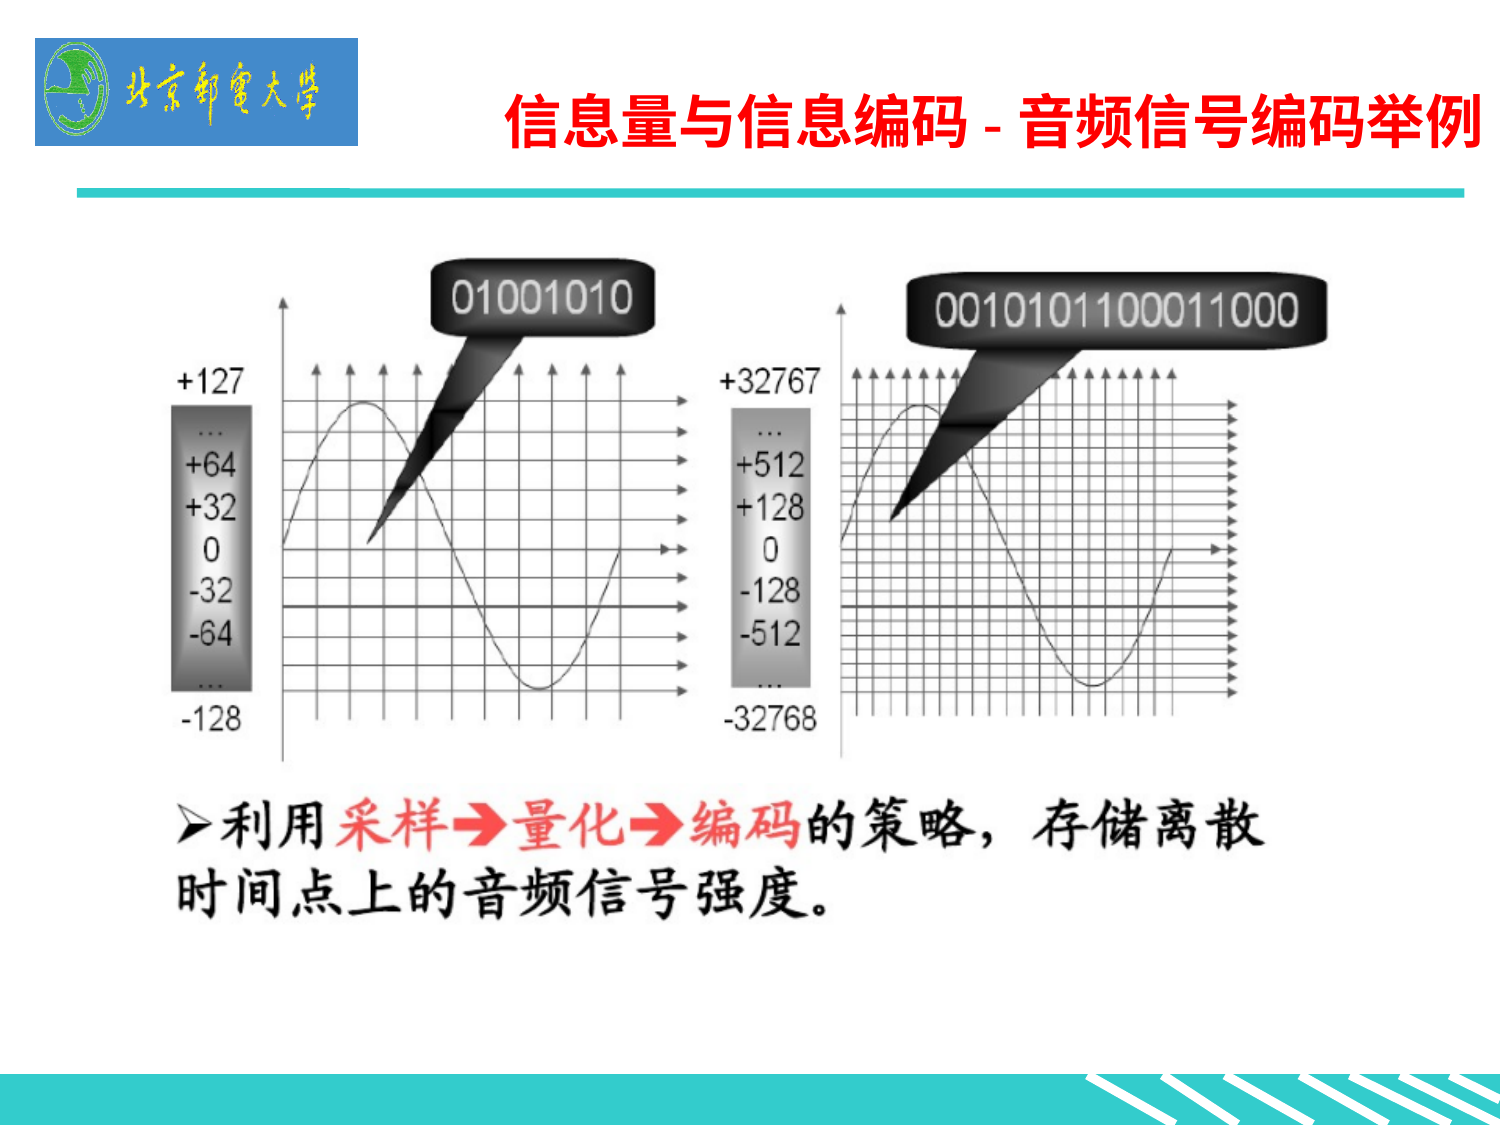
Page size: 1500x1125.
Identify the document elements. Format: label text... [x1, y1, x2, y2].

picture [61, 229, 1469, 929]
text_box 信息量与信息编码-音频信号编码举例 [489, 78, 1500, 163]
picture [34, 37, 358, 146]
